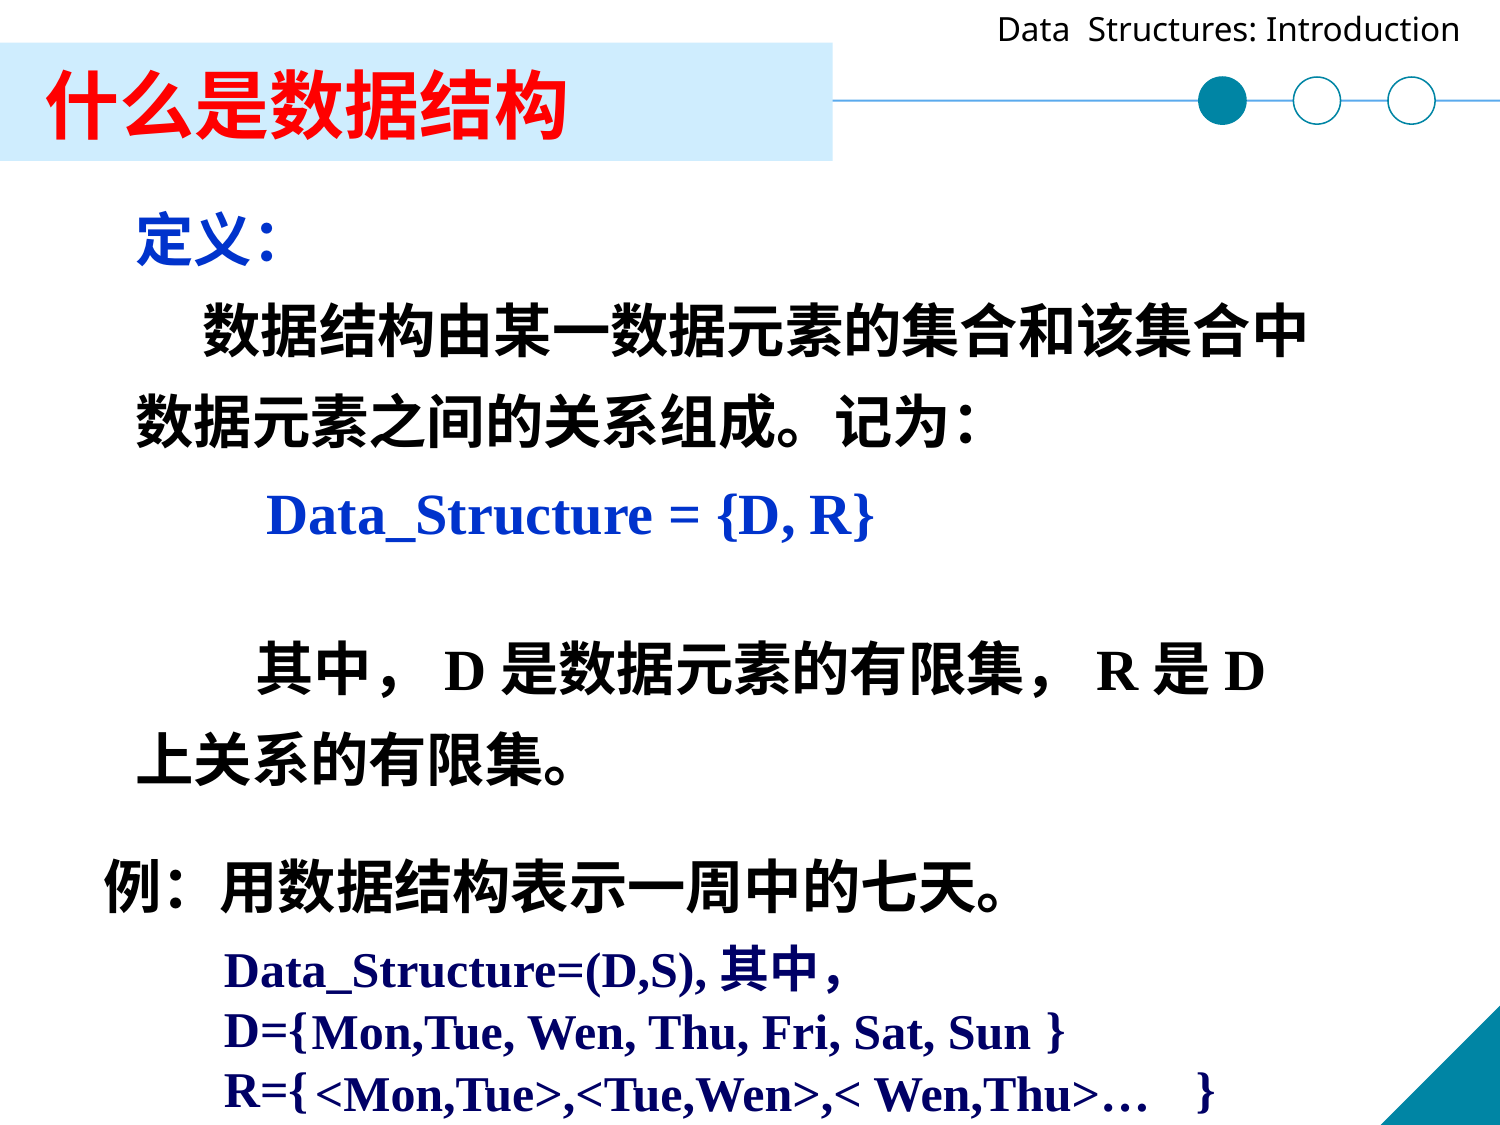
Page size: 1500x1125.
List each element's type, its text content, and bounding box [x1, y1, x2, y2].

text_box [1198, 77, 1247, 125]
text_box [1387, 77, 1436, 125]
text_box <Mon,Tue>,<Tue,Wen>,< Wen,Thu>… [299, 1054, 1425, 1125]
text_box [1293, 77, 1341, 125]
text_box Mon,Tue, Wen, Thu, Fri, Sat, Sun [296, 992, 1399, 1068]
title 什么是数据结构 [29, 31, 857, 156]
text_box Data_Structure=(D,S),其中， D={ } R={ } [209, 929, 1272, 1125]
text_box 定义： 数据结构由某一数据元素的集合和该集合中数据元素之间的关系组成。记为： Data_Structure = {D, R} 其中，D是数据元素的有限集，R是D上关系的有限集。 [117, 172, 1344, 802]
text_box 例：用数据结构表示一周中的七天。 [88, 842, 1451, 928]
